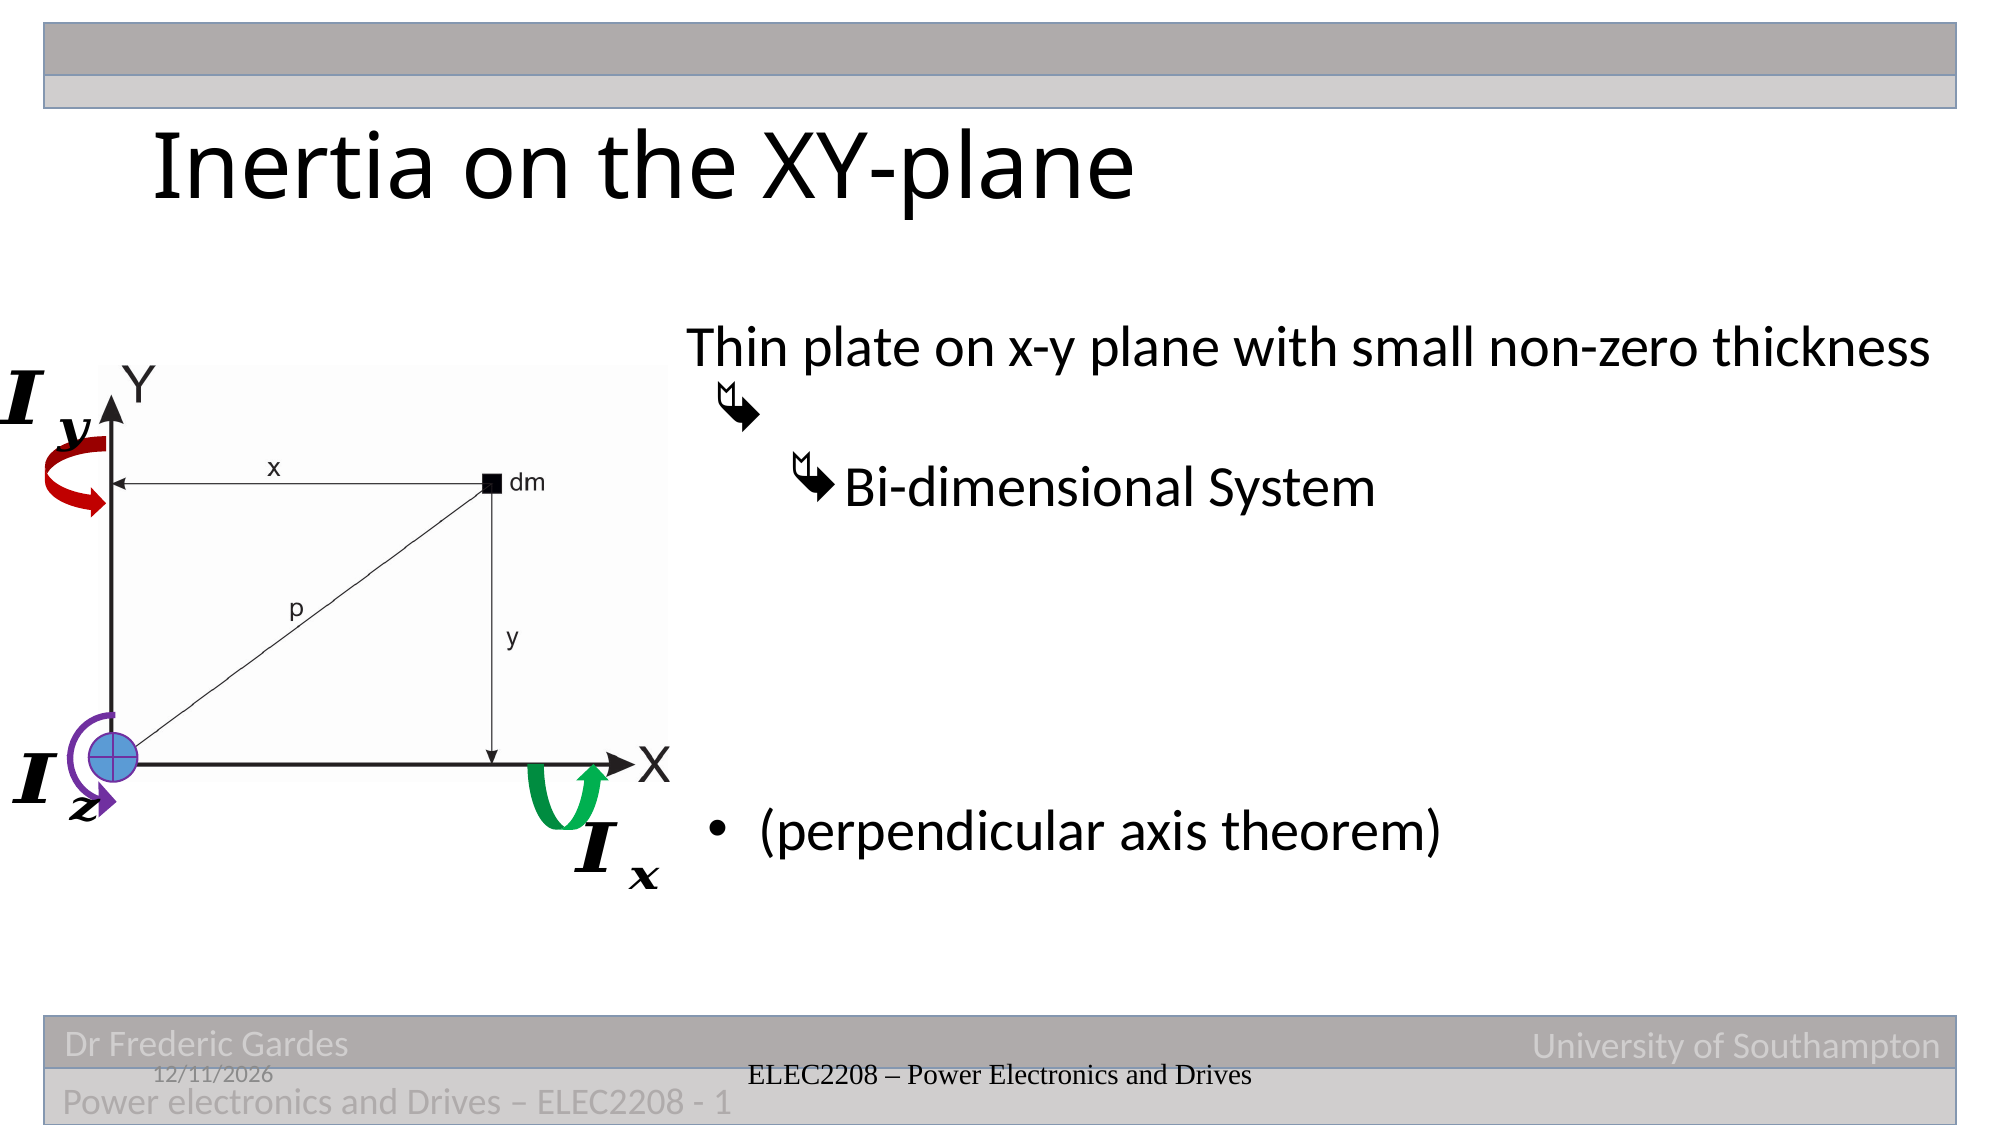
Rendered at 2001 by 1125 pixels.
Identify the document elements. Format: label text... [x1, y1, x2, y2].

text_box [58, 441, 69, 448]
footer ELEC2208 – Power Electronics and Drives [662, 1042, 1338, 1103]
text_box [527, 782, 602, 831]
text_box [43, 446, 97, 520]
text_box [83, 435, 97, 440]
picture [97, 365, 670, 782]
text_box [68, 717, 114, 813]
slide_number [137, 1042, 588, 1103]
text_box [87, 737, 97, 777]
title Inertia on the XY-plane [137, 59, 1863, 278]
